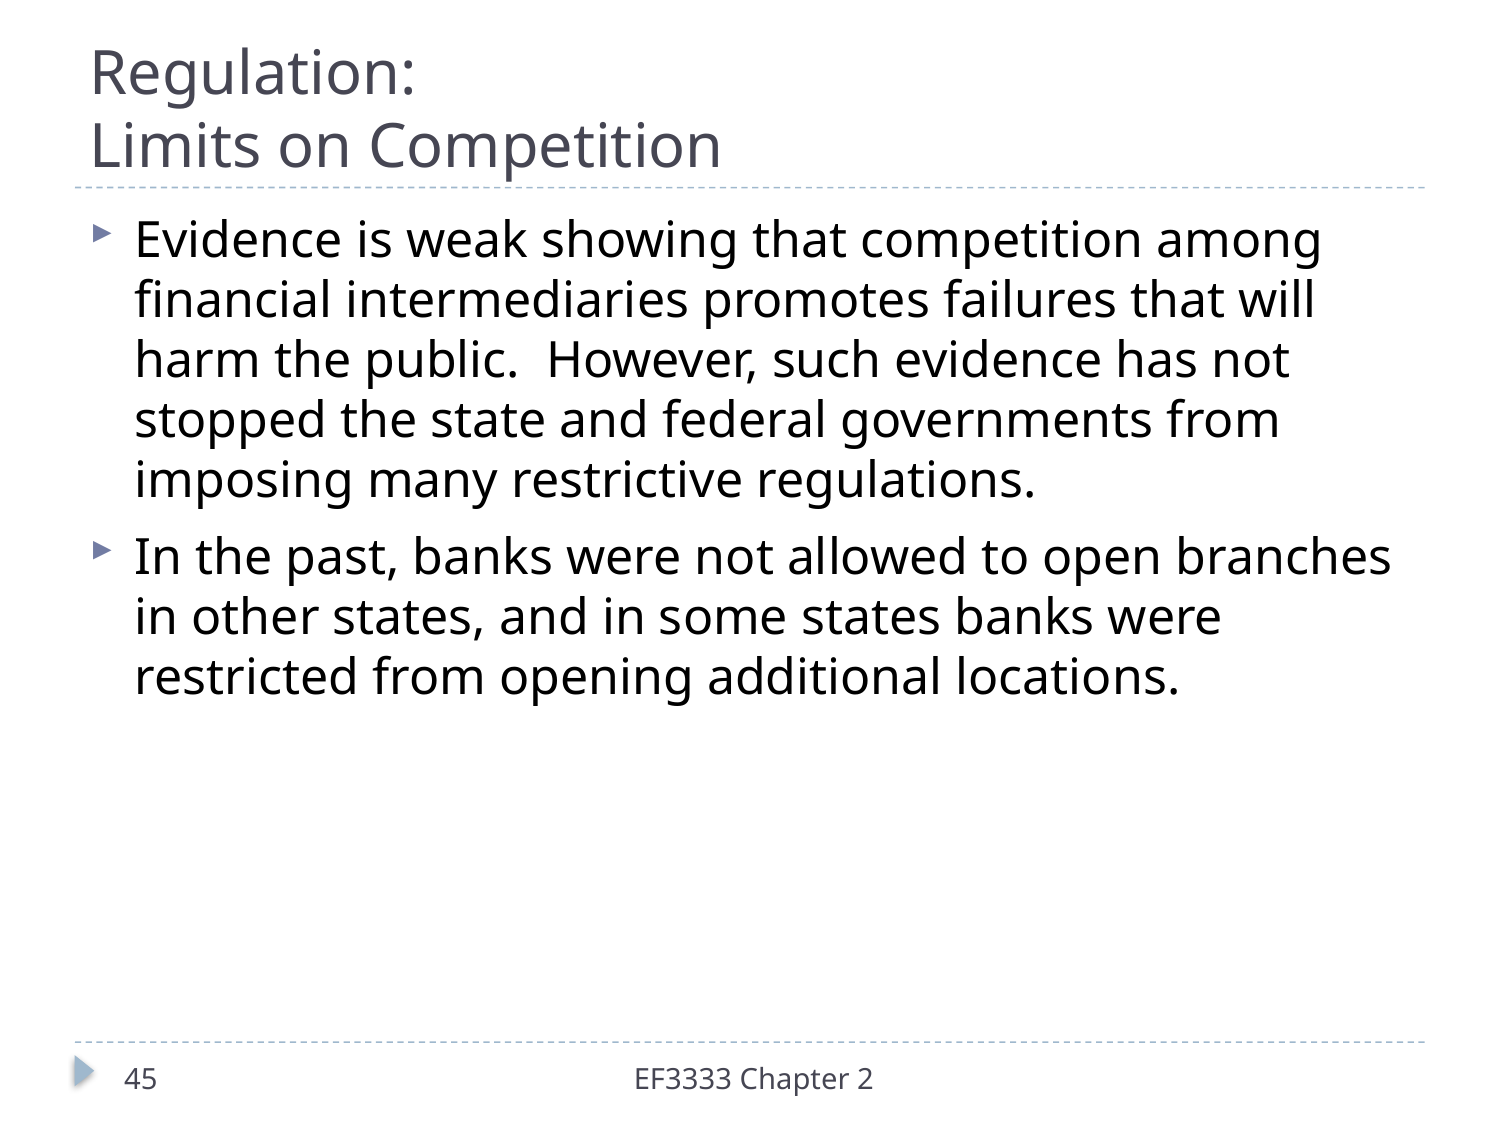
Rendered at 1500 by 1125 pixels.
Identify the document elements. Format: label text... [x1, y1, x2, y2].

list Evidence is weak showing that competition among financial intermediaries promotes failures that will harm the public. However, such evidence has not stopped the state and federal governments from imposing many restrictive regulations. In the past, banks were not allowed to open branches in other states, and in some states banks were restricted from opening additional locations. [75, 200, 1425, 1010]
footer EF3333 Chapter 2 [484, 1052, 889, 1113]
title Regulation: Limits on Competition [75, 24, 1425, 188]
slide_number 45 [109, 1052, 435, 1113]
